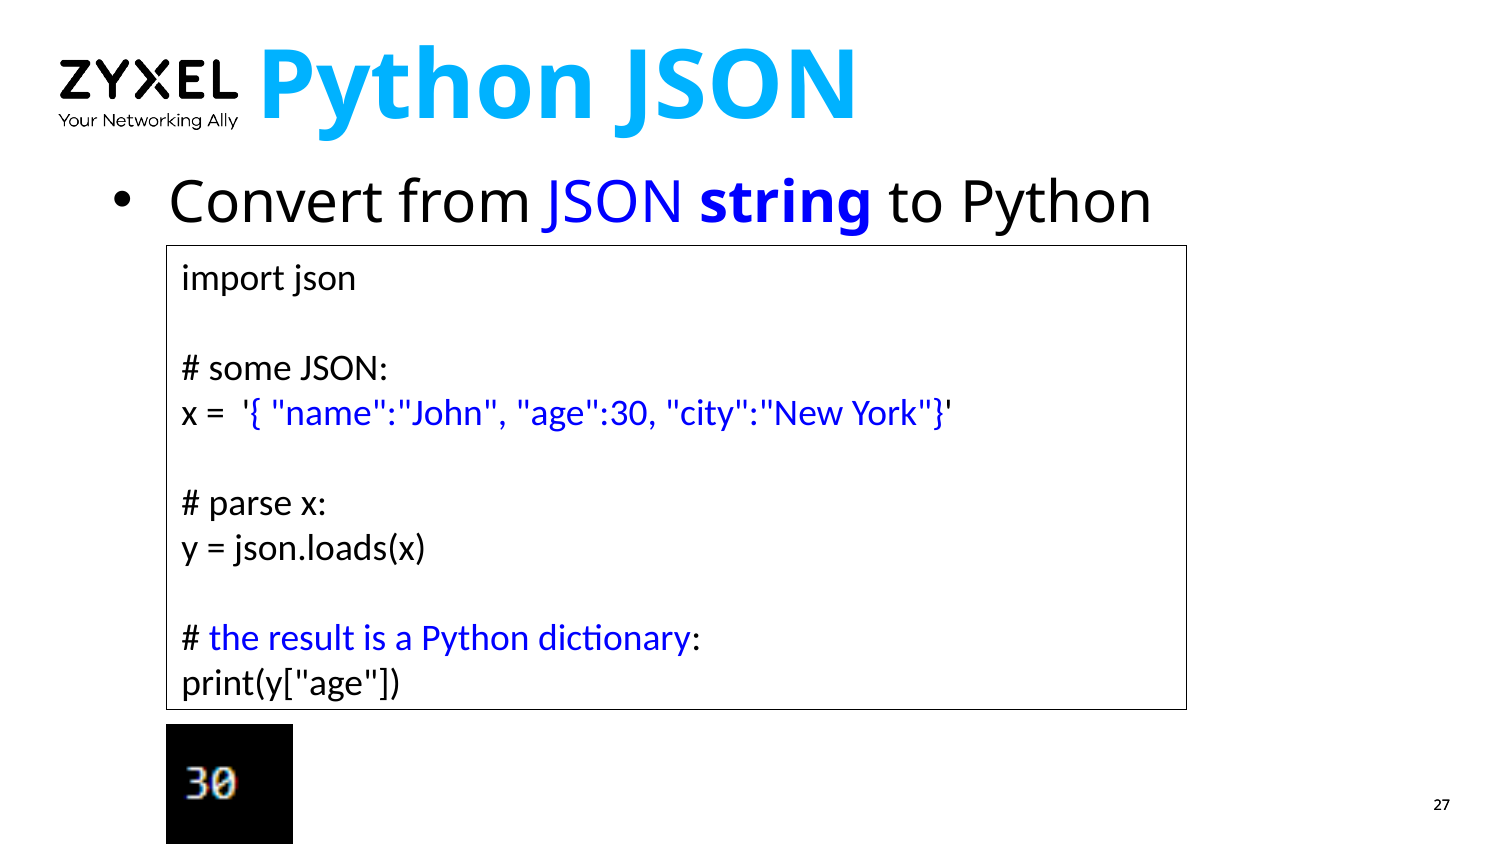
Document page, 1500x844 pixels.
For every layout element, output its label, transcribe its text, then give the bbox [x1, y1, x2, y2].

text_box Convert from JSON string to Python [97, 156, 1460, 236]
picture [166, 724, 293, 844]
picture [0, 20, 296, 169]
title Python JSON [256, 35, 1387, 142]
text_box import json # some JSON: x = '{ "name":"John", "age":30, "city":"New York"}' # parse x: y = json.loads(x) # the result is a Python dictionary: print(y["age"]) [166, 245, 1187, 710]
